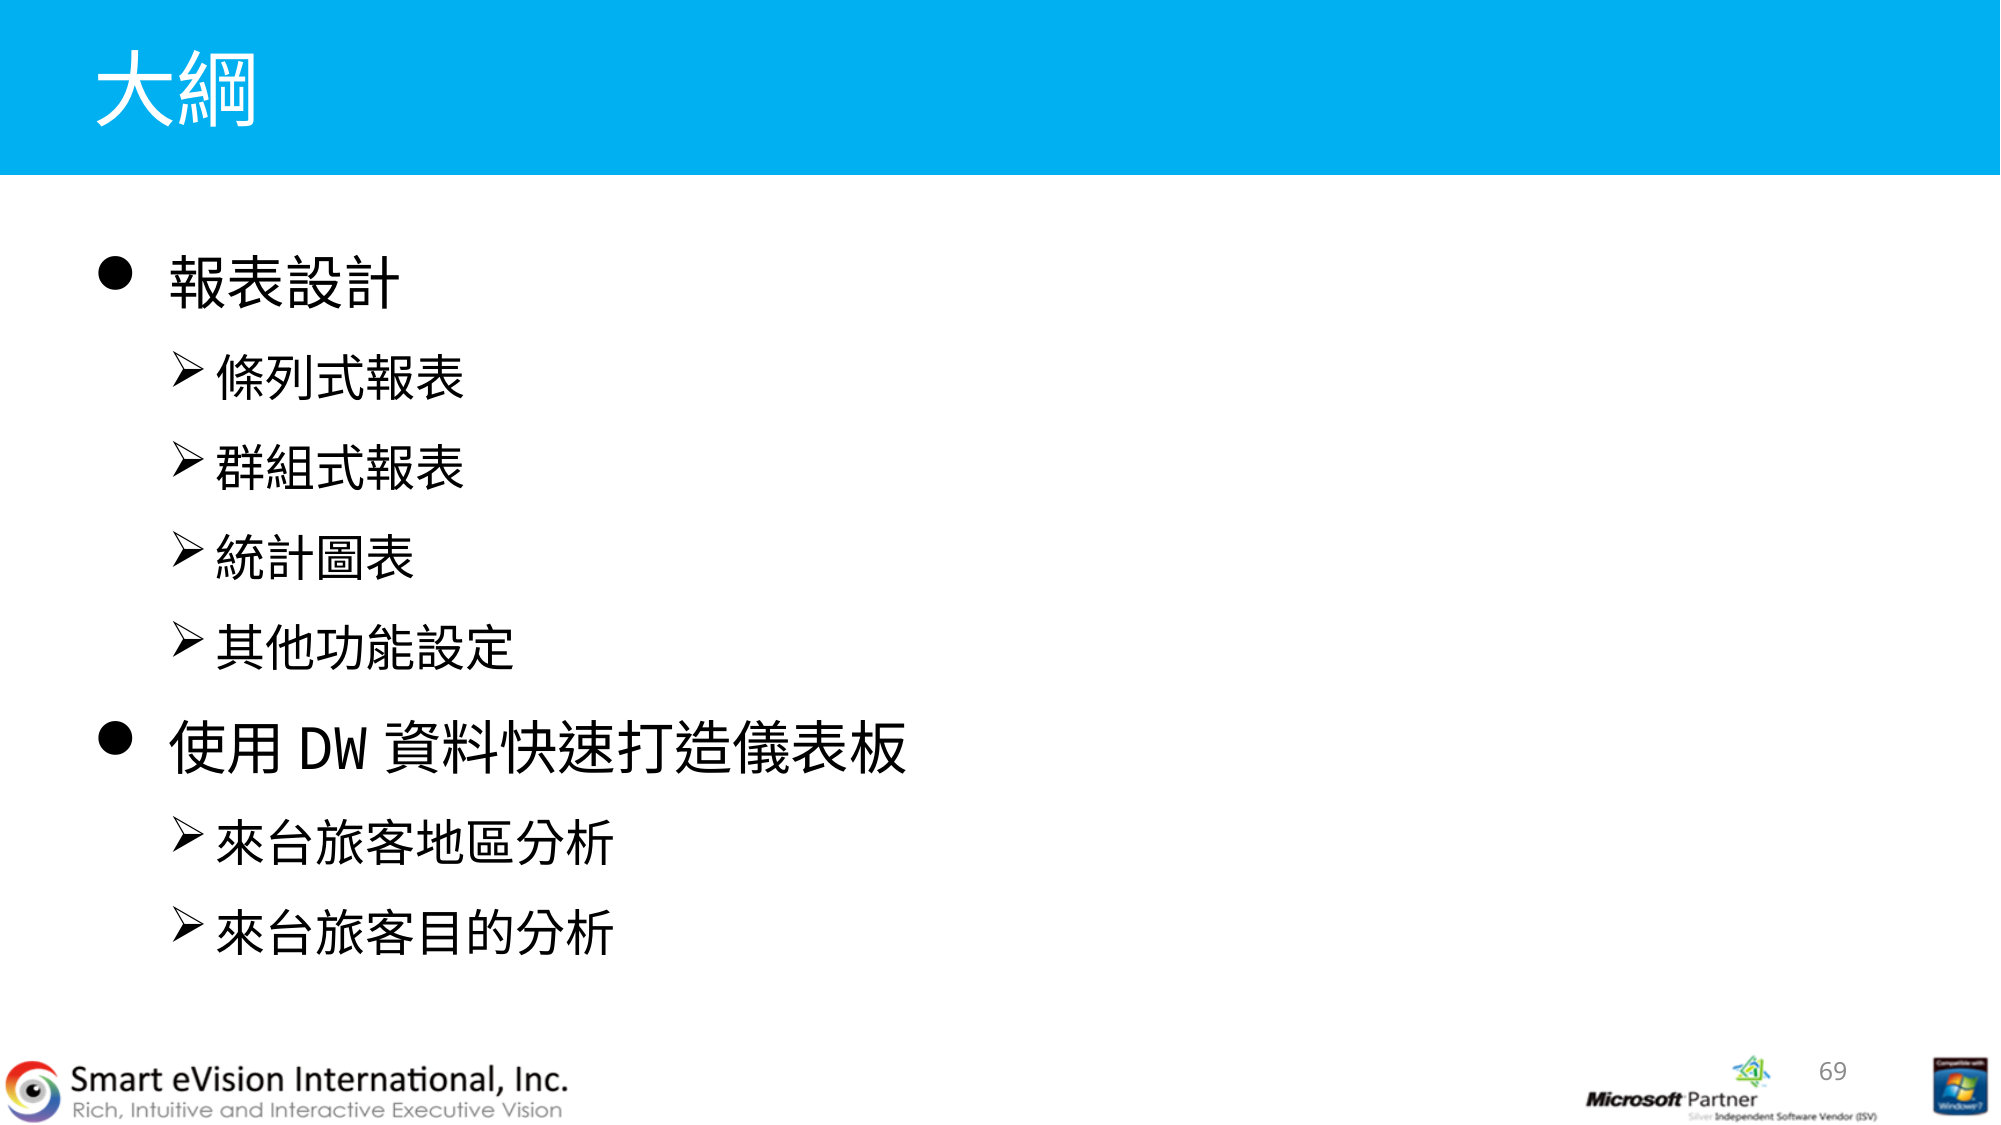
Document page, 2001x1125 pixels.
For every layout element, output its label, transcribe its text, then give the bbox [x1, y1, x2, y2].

text_box 報表設計 條列式報表 群組式報表 統計圖表 其他功能設定 使用DW資料快速打造儀表板 來台旅客地區分析 來台旅客目的分析 [78, 203, 1694, 1074]
slide_number 69 [1325, 1042, 1863, 1103]
title 大綱 [78, 29, 1843, 145]
